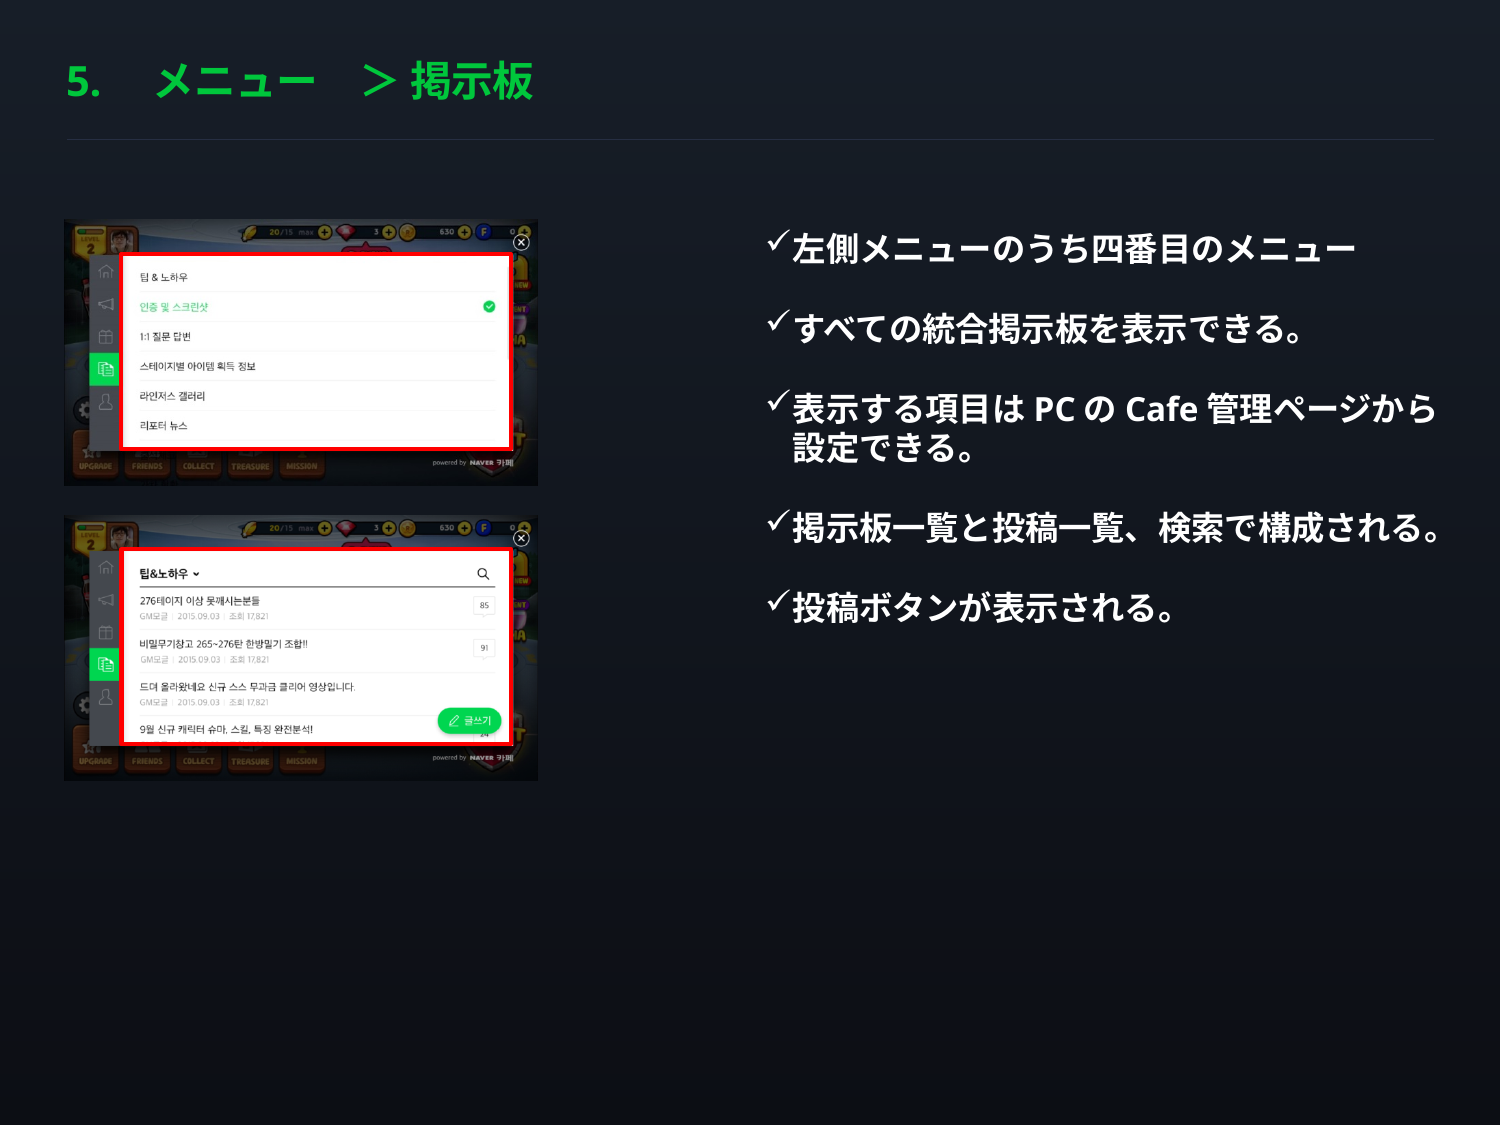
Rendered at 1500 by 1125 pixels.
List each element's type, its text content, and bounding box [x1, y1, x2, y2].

title 5. メニュー ＞ 掲示板 [66, 54, 1241, 95]
picture [64, 514, 538, 782]
picture [64, 219, 538, 486]
text_box 左側メニューのうち四番目のメニュー すべての統合掲示板を表示できる。 表示する項目はPCのCafe管理ページから設定できる。 掲示板一覧と投稿一覧、検索で構成される。 投稿ボタンが表示される。 [750, 220, 1471, 635]
